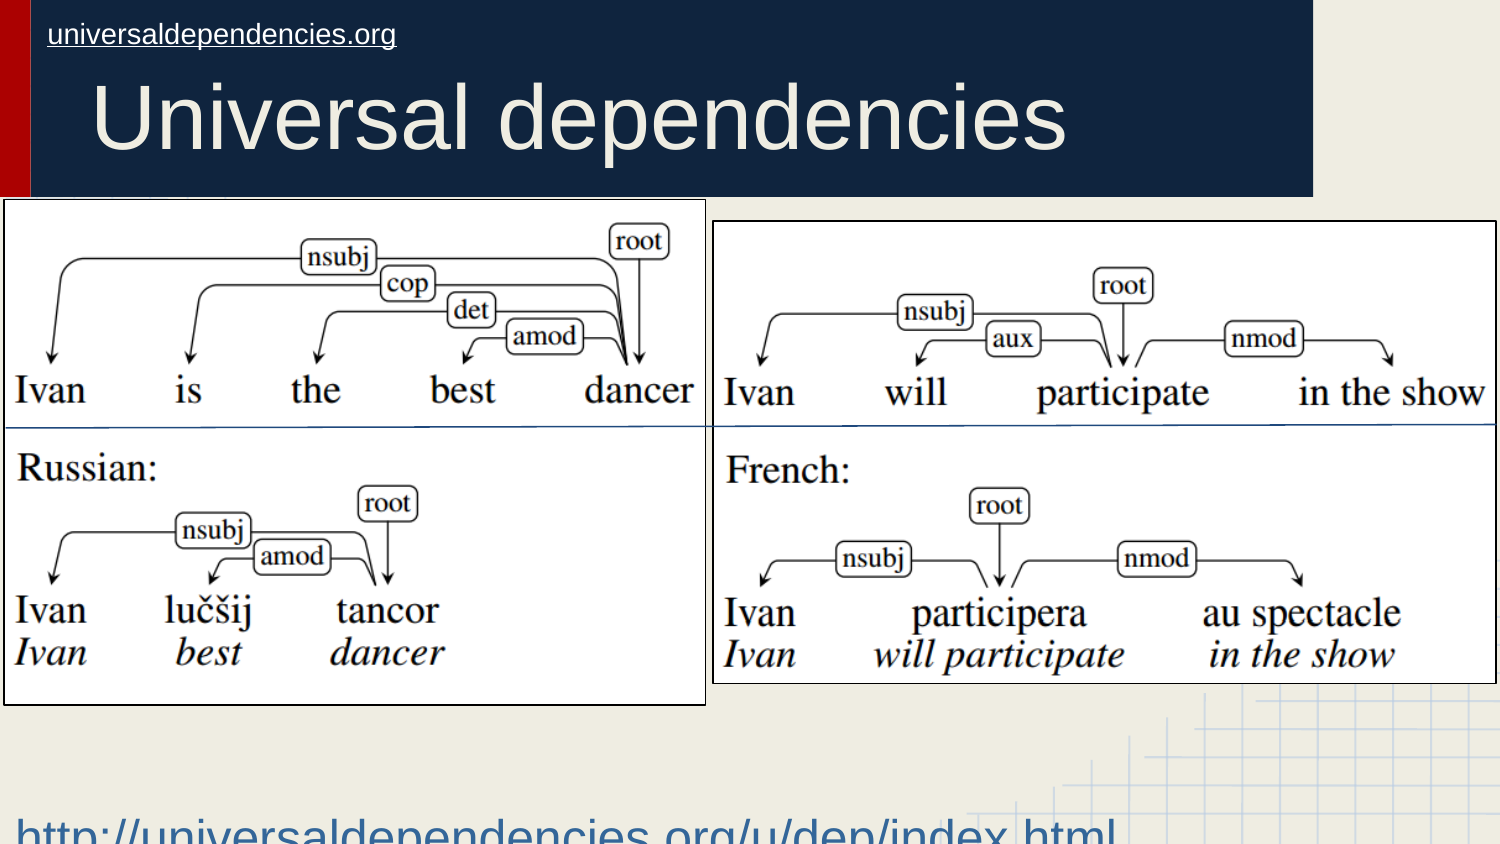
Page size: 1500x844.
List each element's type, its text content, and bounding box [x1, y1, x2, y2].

picture [713, 429, 1496, 684]
picture [713, 221, 1496, 424]
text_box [5, 424, 1497, 429]
title Universal dependencies [75, 60, 1276, 183]
text_box http://universaldependencies.org/u/dep/index.html [0, 752, 1292, 844]
text_box universaldependencies.org [32, 0, 1335, 60]
picture [4, 200, 706, 705]
